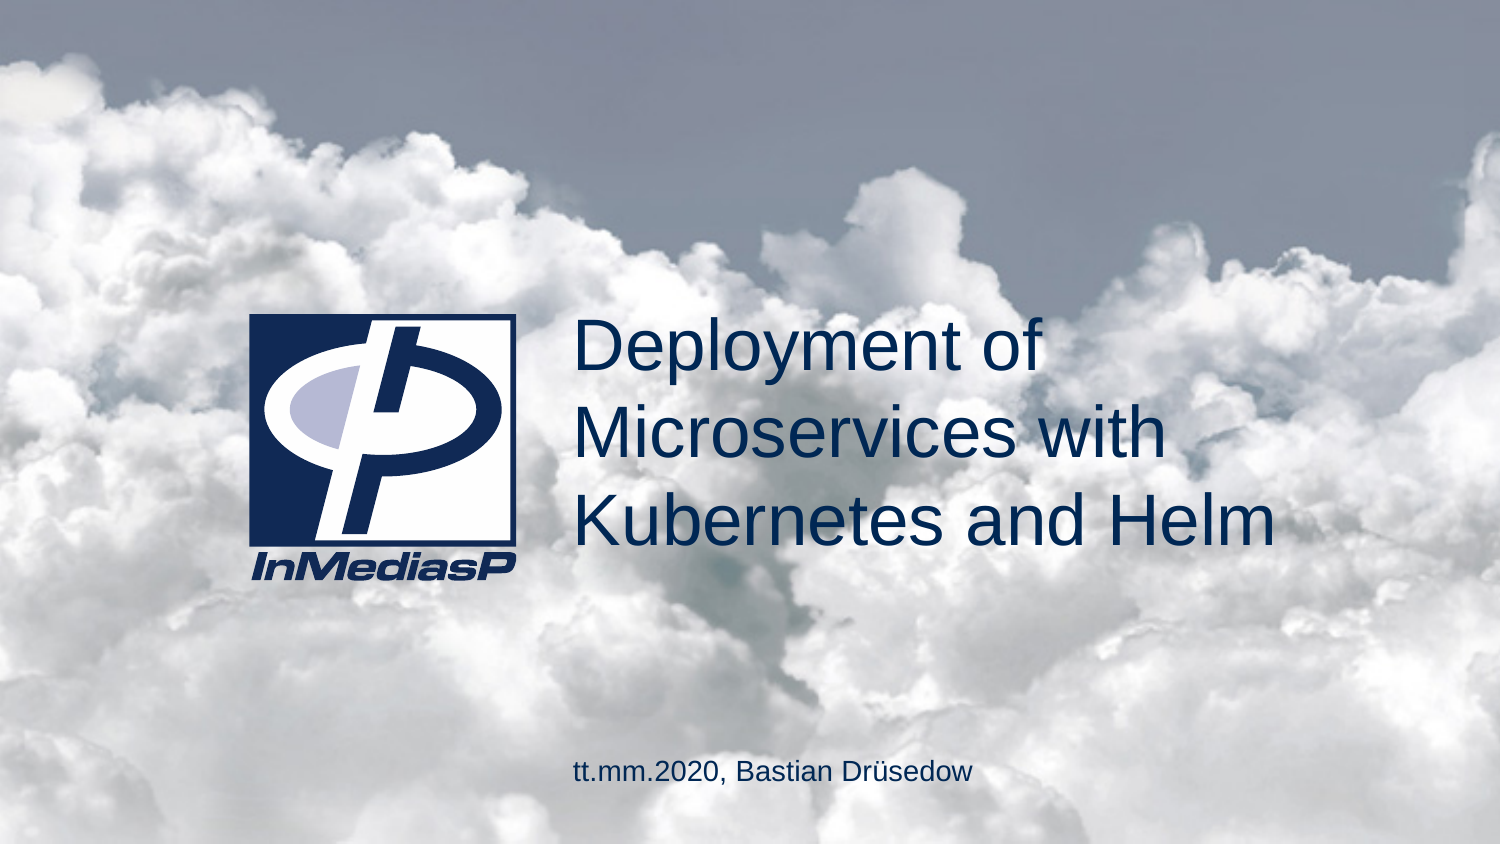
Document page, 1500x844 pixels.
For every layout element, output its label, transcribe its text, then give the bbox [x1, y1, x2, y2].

text_box Deployment of Microservices with Kubernetes and Helm [572, 297, 1459, 555]
picture [0, 0, 1500, 844]
text_box tt.mm.2020, Bastian Drüsedow [572, 752, 1353, 788]
